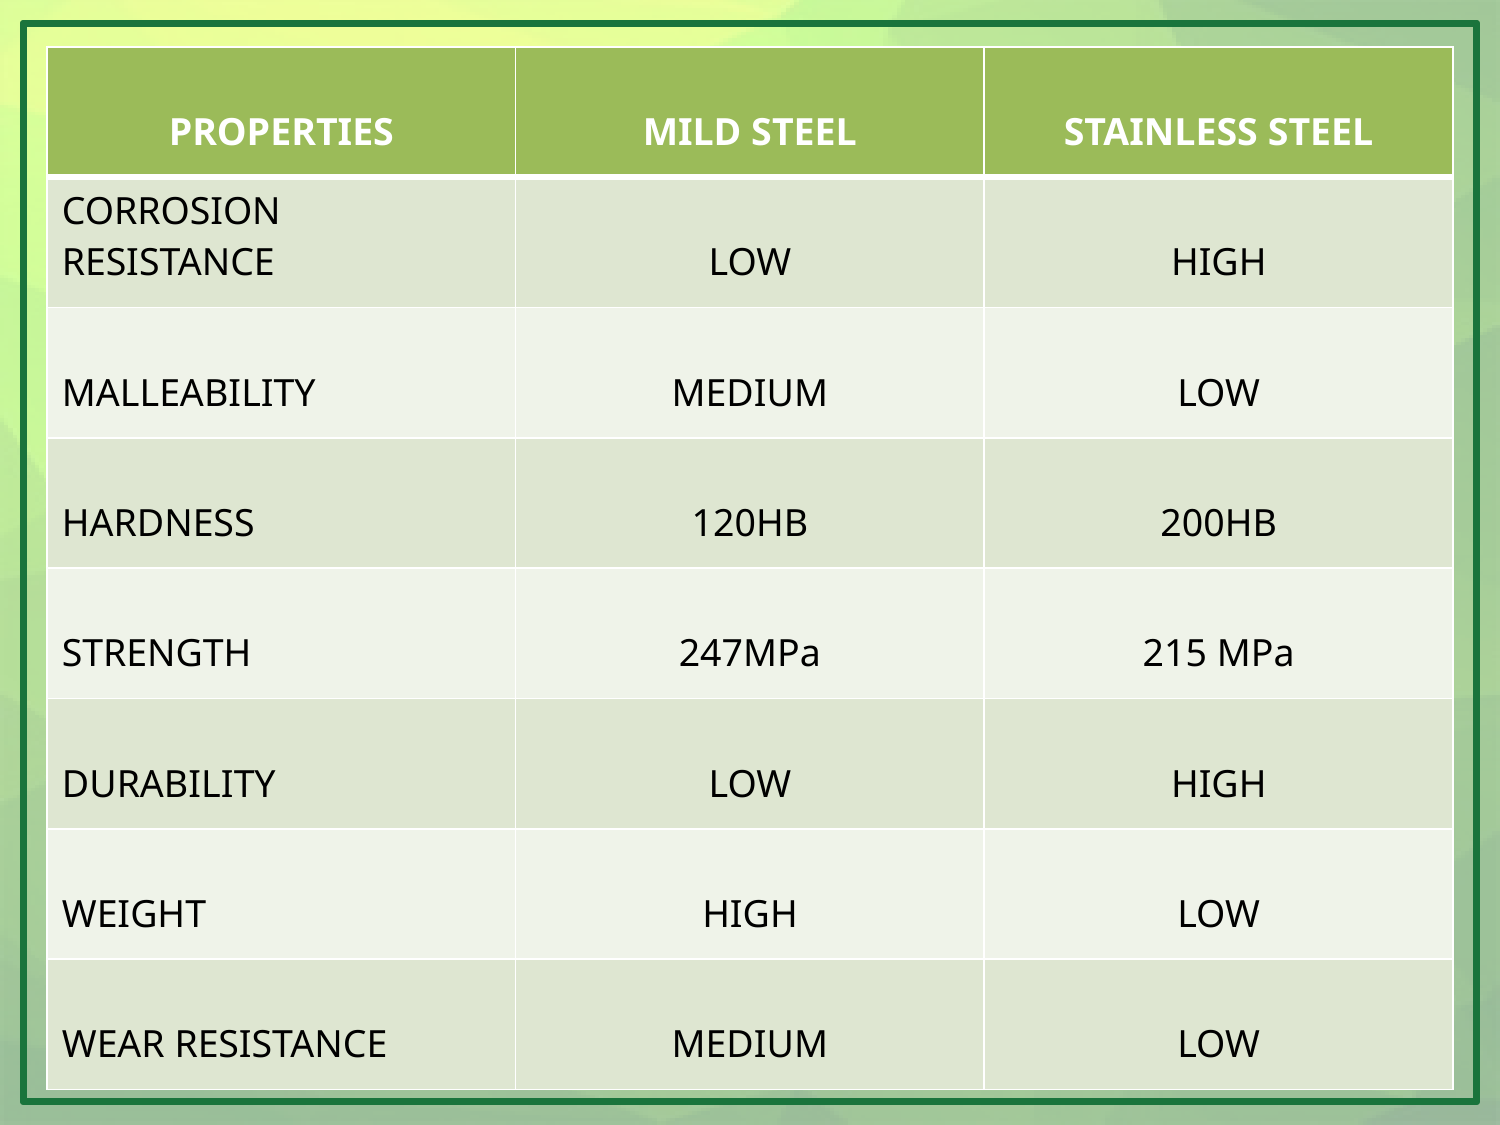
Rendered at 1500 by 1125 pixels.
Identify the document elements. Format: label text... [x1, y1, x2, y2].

table_cell LOW [985, 960, 1452, 1089]
table_cell LOW [985, 830, 1452, 958]
table_cell MALLEABILITY [48, 308, 515, 437]
table_cell 120HB [516, 439, 983, 567]
table_cell 247MPa [516, 569, 983, 698]
table_cell HARDNESS [48, 439, 515, 567]
slide_number 15 [1074, 1042, 1425, 1103]
table_header STAINLESS STEEL [985, 48, 1452, 174]
table_cell DURABILITY [48, 699, 515, 828]
table_cell WEAR RESISTANCE [48, 960, 515, 1089]
table_cell STRENGTH [48, 569, 515, 698]
table_cell 200HB [985, 439, 1452, 567]
table_cell LOW [985, 308, 1452, 437]
table_cell HIGH [985, 180, 1452, 307]
table_cell WEIGHT [48, 830, 515, 958]
table_cell LOW [516, 180, 983, 307]
table_cell Ø45x25 mm [0, 0, 1500, 1125]
table_header PROPERTIES [48, 48, 515, 174]
table_cell MEDIUM [516, 308, 983, 437]
table_cell 215 MPa [985, 569, 1452, 698]
table_header MILD STEEL [516, 48, 983, 174]
table_cell HIGH [985, 699, 1452, 828]
table_cell CORROSION RESISTANCE [48, 180, 515, 307]
table_cell LOW [516, 699, 983, 828]
table_cell MEDIUM [516, 960, 983, 1089]
table_cell HIGH [516, 830, 983, 958]
